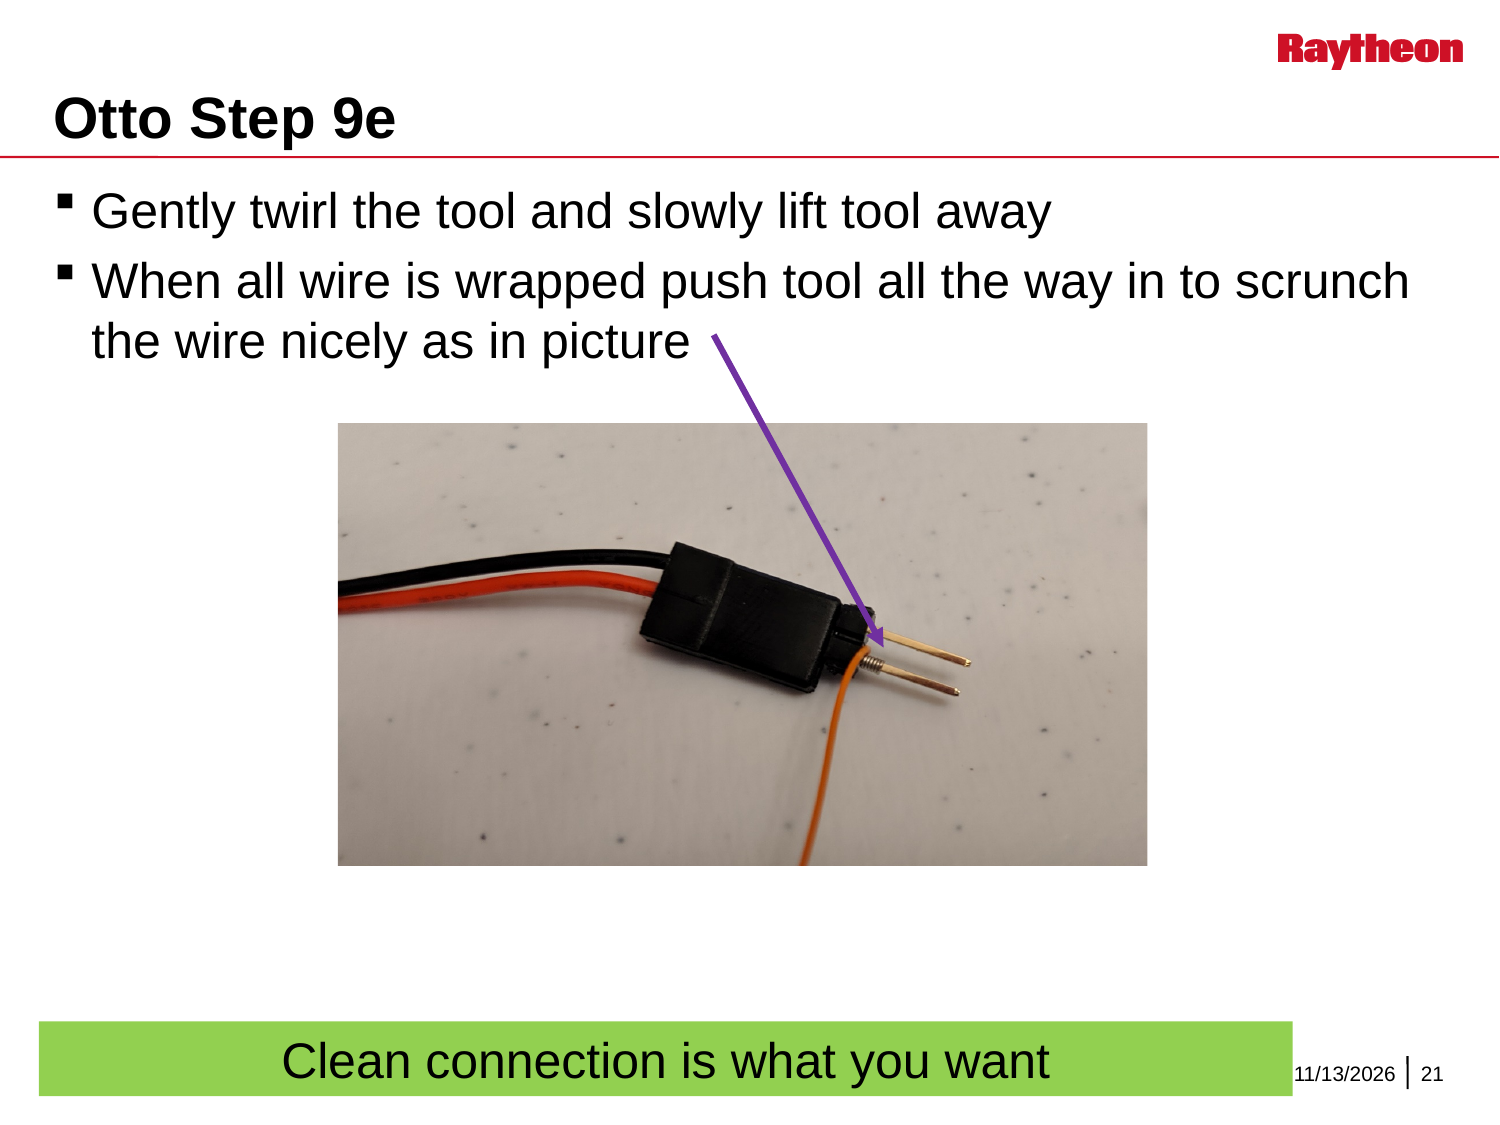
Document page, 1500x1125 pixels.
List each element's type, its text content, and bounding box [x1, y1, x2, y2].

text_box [713, 334, 884, 648]
list Gently twirl the tool and slowly lift tool away When all wire is wrapped push tool all the way in to scrunch the wire nicely as in picture [38, 170, 1445, 535]
picture [337, 422, 1148, 866]
text_box Clean connection is what you want [38, 1021, 1293, 1097]
title Otto Step 9e [38, 45, 1225, 158]
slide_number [1045, 1042, 1396, 1103]
slide_number 21 [1420, 1042, 1490, 1103]
picture [1278, 33, 1463, 70]
